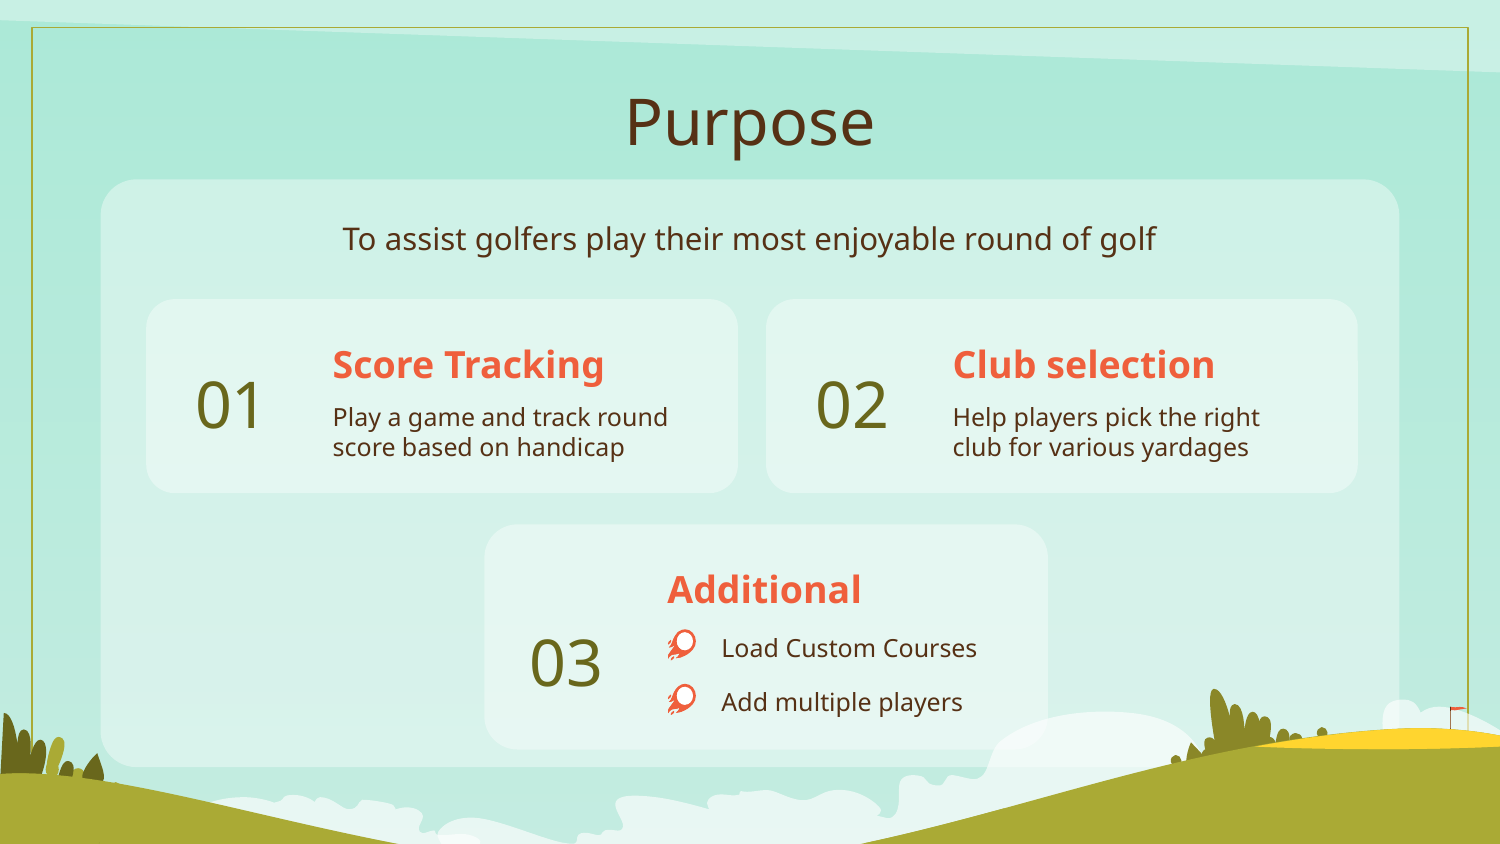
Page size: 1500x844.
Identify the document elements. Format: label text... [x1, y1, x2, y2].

text_box 02 [780, 334, 924, 471]
text_box Additional [652, 560, 1048, 618]
text_box Score Tracking [317, 335, 710, 393]
text_box [146, 299, 738, 494]
text_box 03 [494, 592, 638, 729]
text_box Club selection [937, 335, 1330, 393]
text_box [766, 299, 1358, 494]
text_box Load Custom Courses [706, 626, 1059, 668]
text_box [667, 683, 698, 716]
text_box 01 [160, 334, 304, 471]
text_box Play a game and track round score based on handicap [317, 393, 710, 472]
title Purpose [118, 72, 1382, 167]
text_box Add multiple players [706, 680, 1059, 723]
list To assist golfers play their most enjoyable round of golf [118, 204, 1382, 750]
text_box Help players pick the right club for various yardages [937, 393, 1330, 472]
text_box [667, 629, 698, 661]
text_box [484, 524, 1048, 750]
